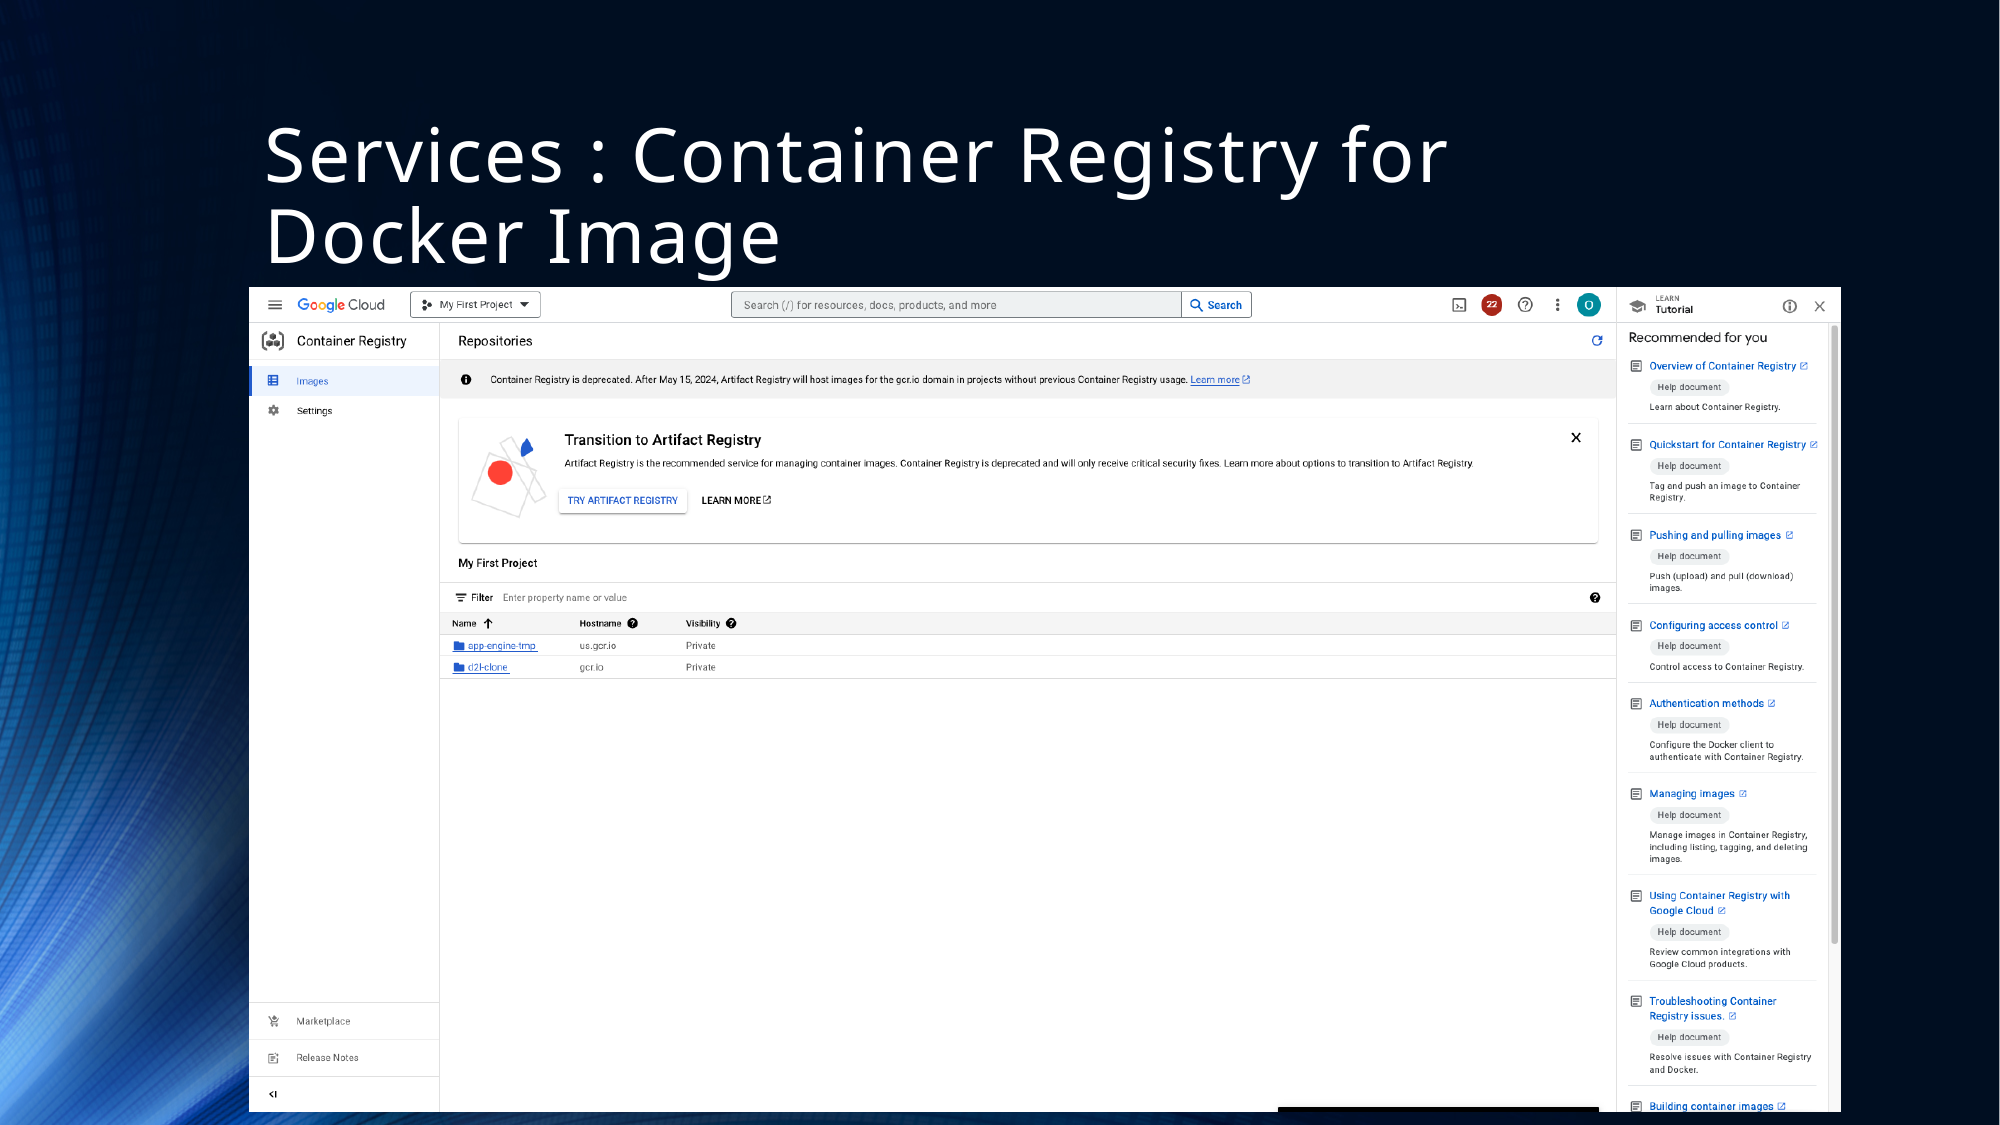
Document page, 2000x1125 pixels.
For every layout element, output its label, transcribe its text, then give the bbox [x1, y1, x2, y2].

title Services : Container Registry for Docker Image [249, 62, 1750, 287]
picture [0, 0, 2000, 1125]
